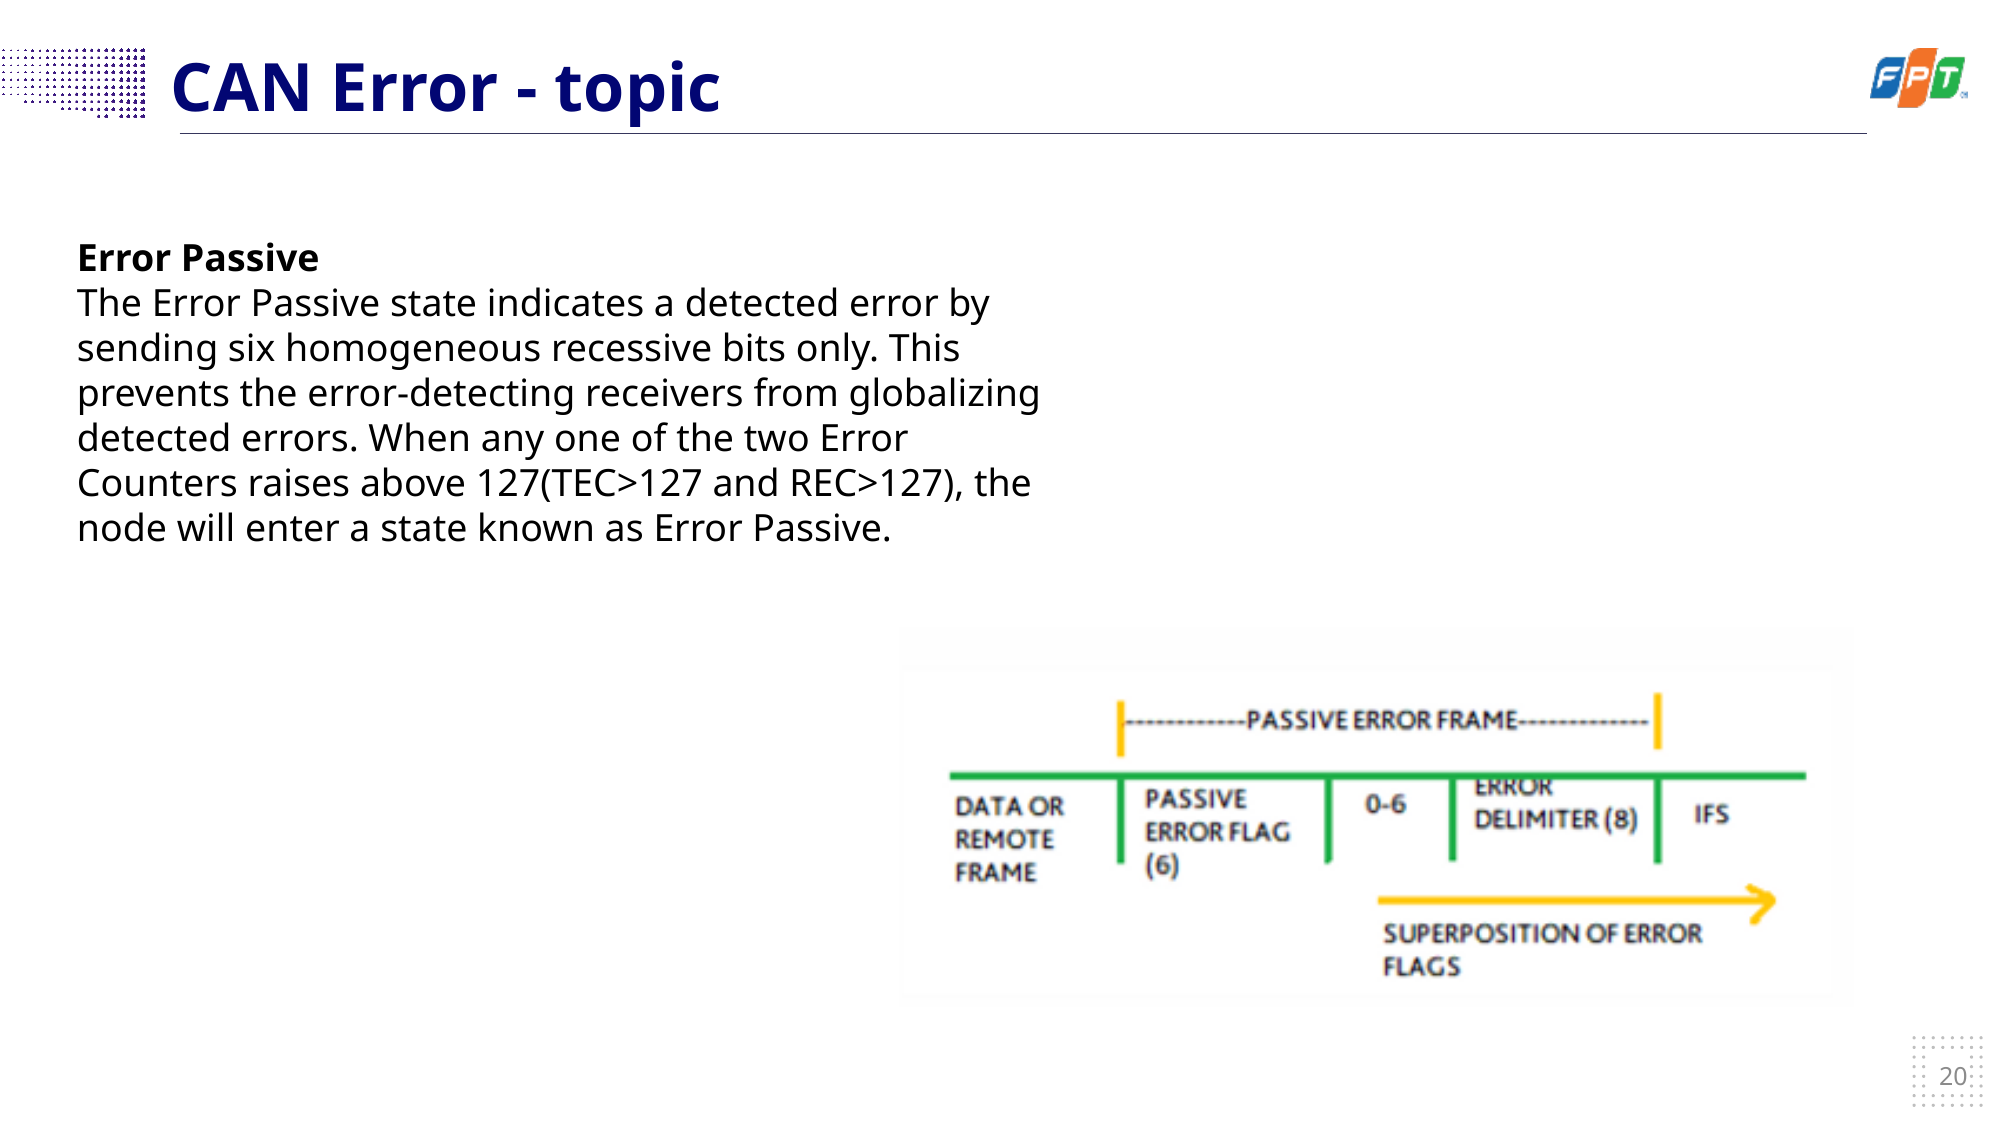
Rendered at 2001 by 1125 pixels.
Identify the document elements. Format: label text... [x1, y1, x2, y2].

slide_number 20 [1898, 1047, 1983, 1108]
text_box Error Passive The Error Passive state indicates a detected error by sending six homogeneous recessive bits only. This prevents the error-detecting receivers from globalizing detected errors. When any one of the two Error Counters raises above 127(TEC>127 and REC>127), the node will enter a state known as Error Passive. [62, 226, 1062, 557]
title CAN Error - topic [155, 45, 1872, 136]
picture [1872, 48, 1968, 111]
picture [899, 627, 1854, 1007]
